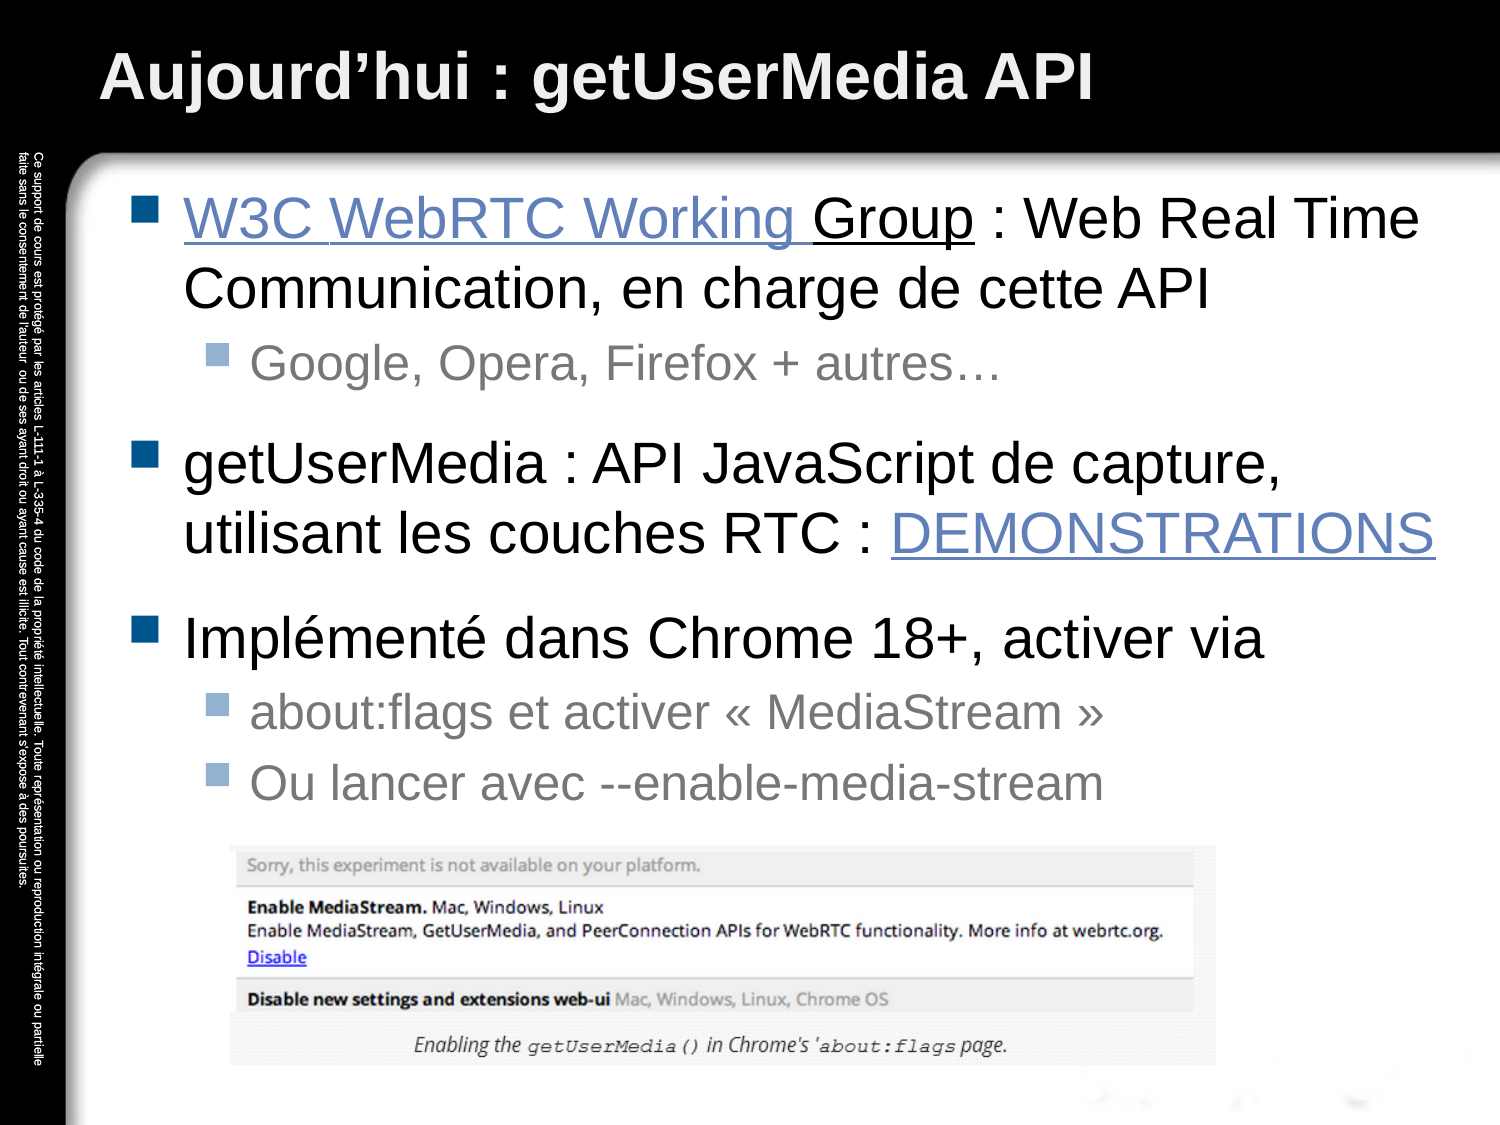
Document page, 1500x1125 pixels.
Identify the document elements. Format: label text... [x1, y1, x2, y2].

list W3C WebRTC Working Group : Web Real Time Communication, en charge de cette API Google, Opera, Firefox + autres… getUserMedia : API JavaScript de capture, utilisant les couches RTC : DEMONSTRATIONS Implémenté dans Chrome 18+, activer via about:flags et activer « MediaStream » Ou lancer avec --enable-media-stream [112, 172, 1471, 948]
title Aujourd’hui : getUserMedia API [83, 28, 1472, 117]
picture [0, 0, 1500, 1125]
